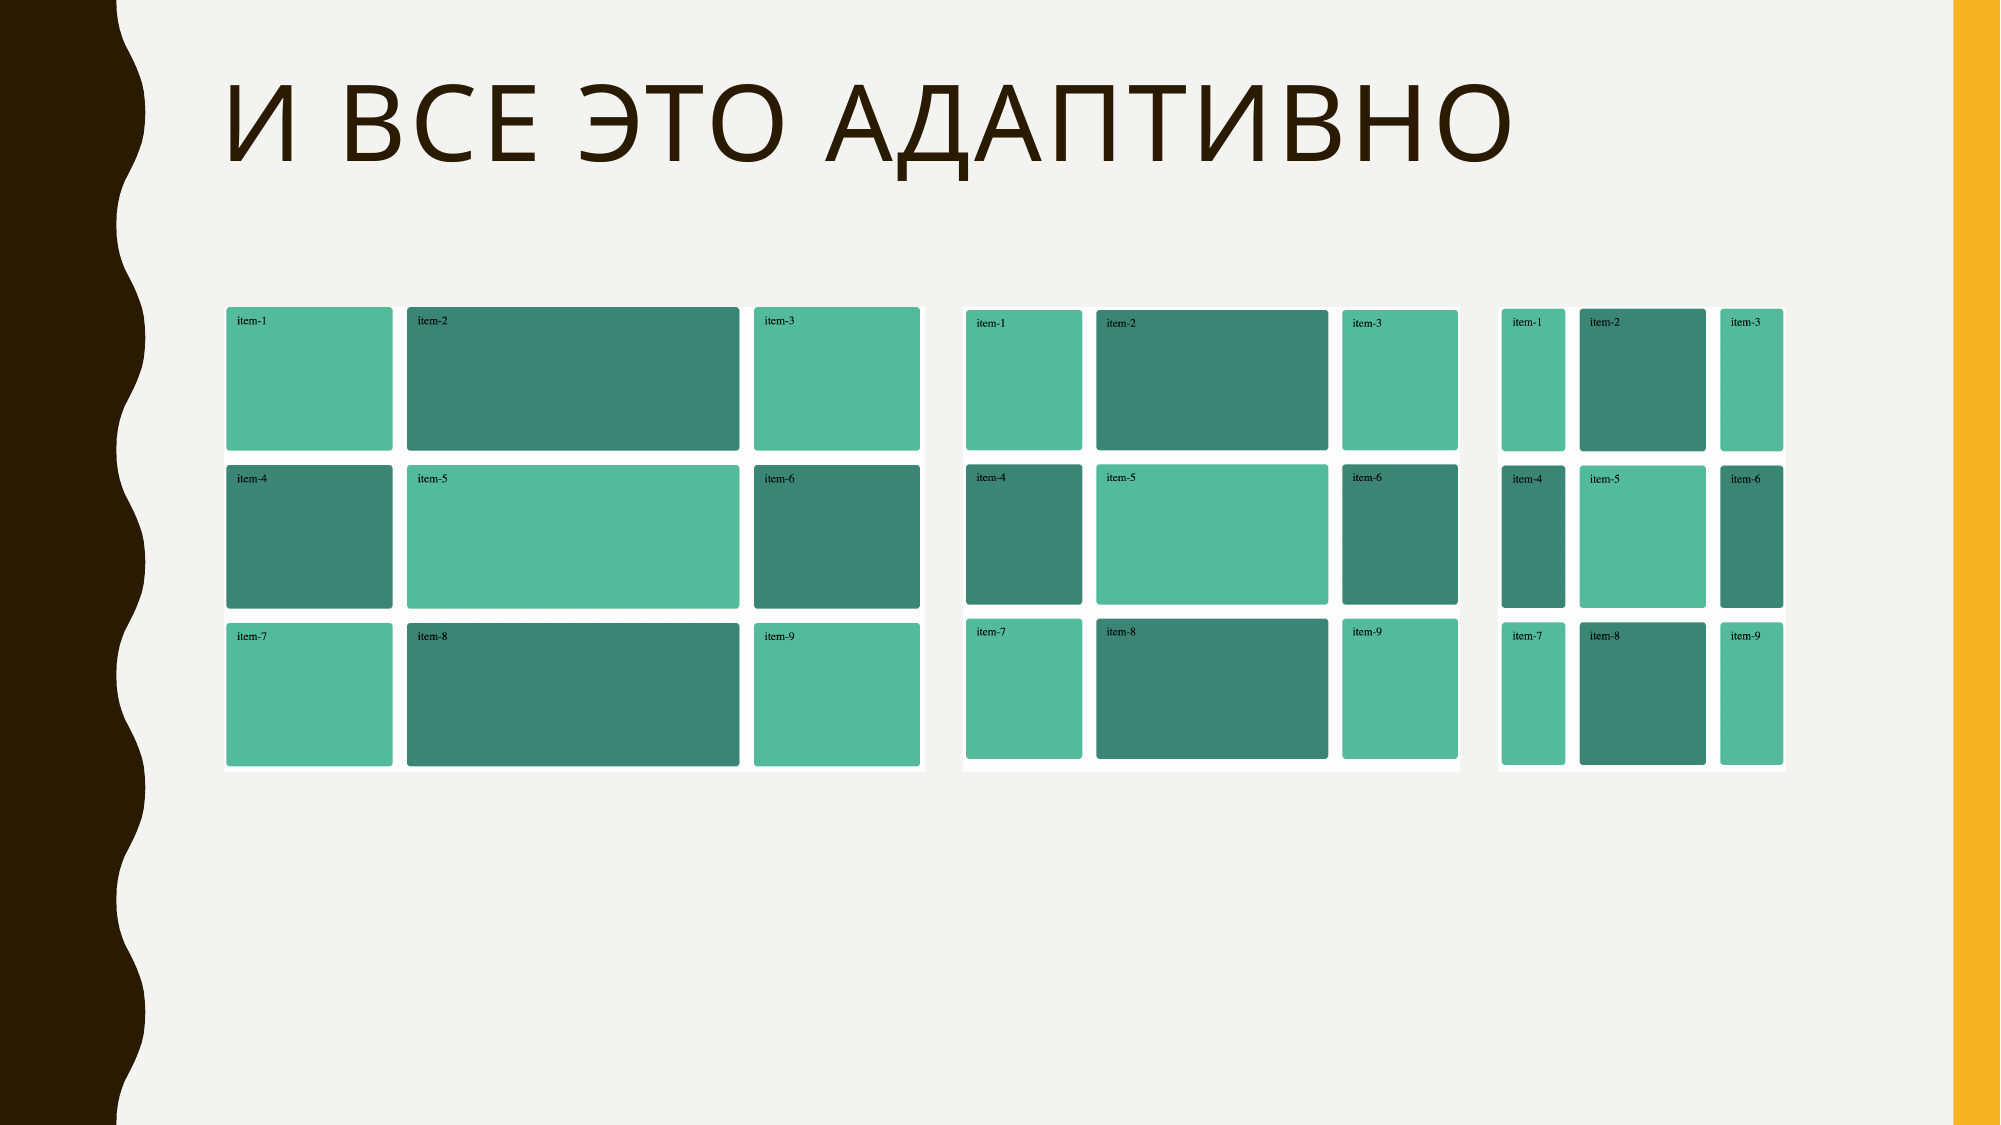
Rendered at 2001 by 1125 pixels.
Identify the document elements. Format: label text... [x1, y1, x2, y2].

title И все это адаптивно [205, 62, 1875, 308]
picture [1498, 307, 1786, 772]
picture [963, 307, 1460, 772]
picture [223, 307, 925, 772]
